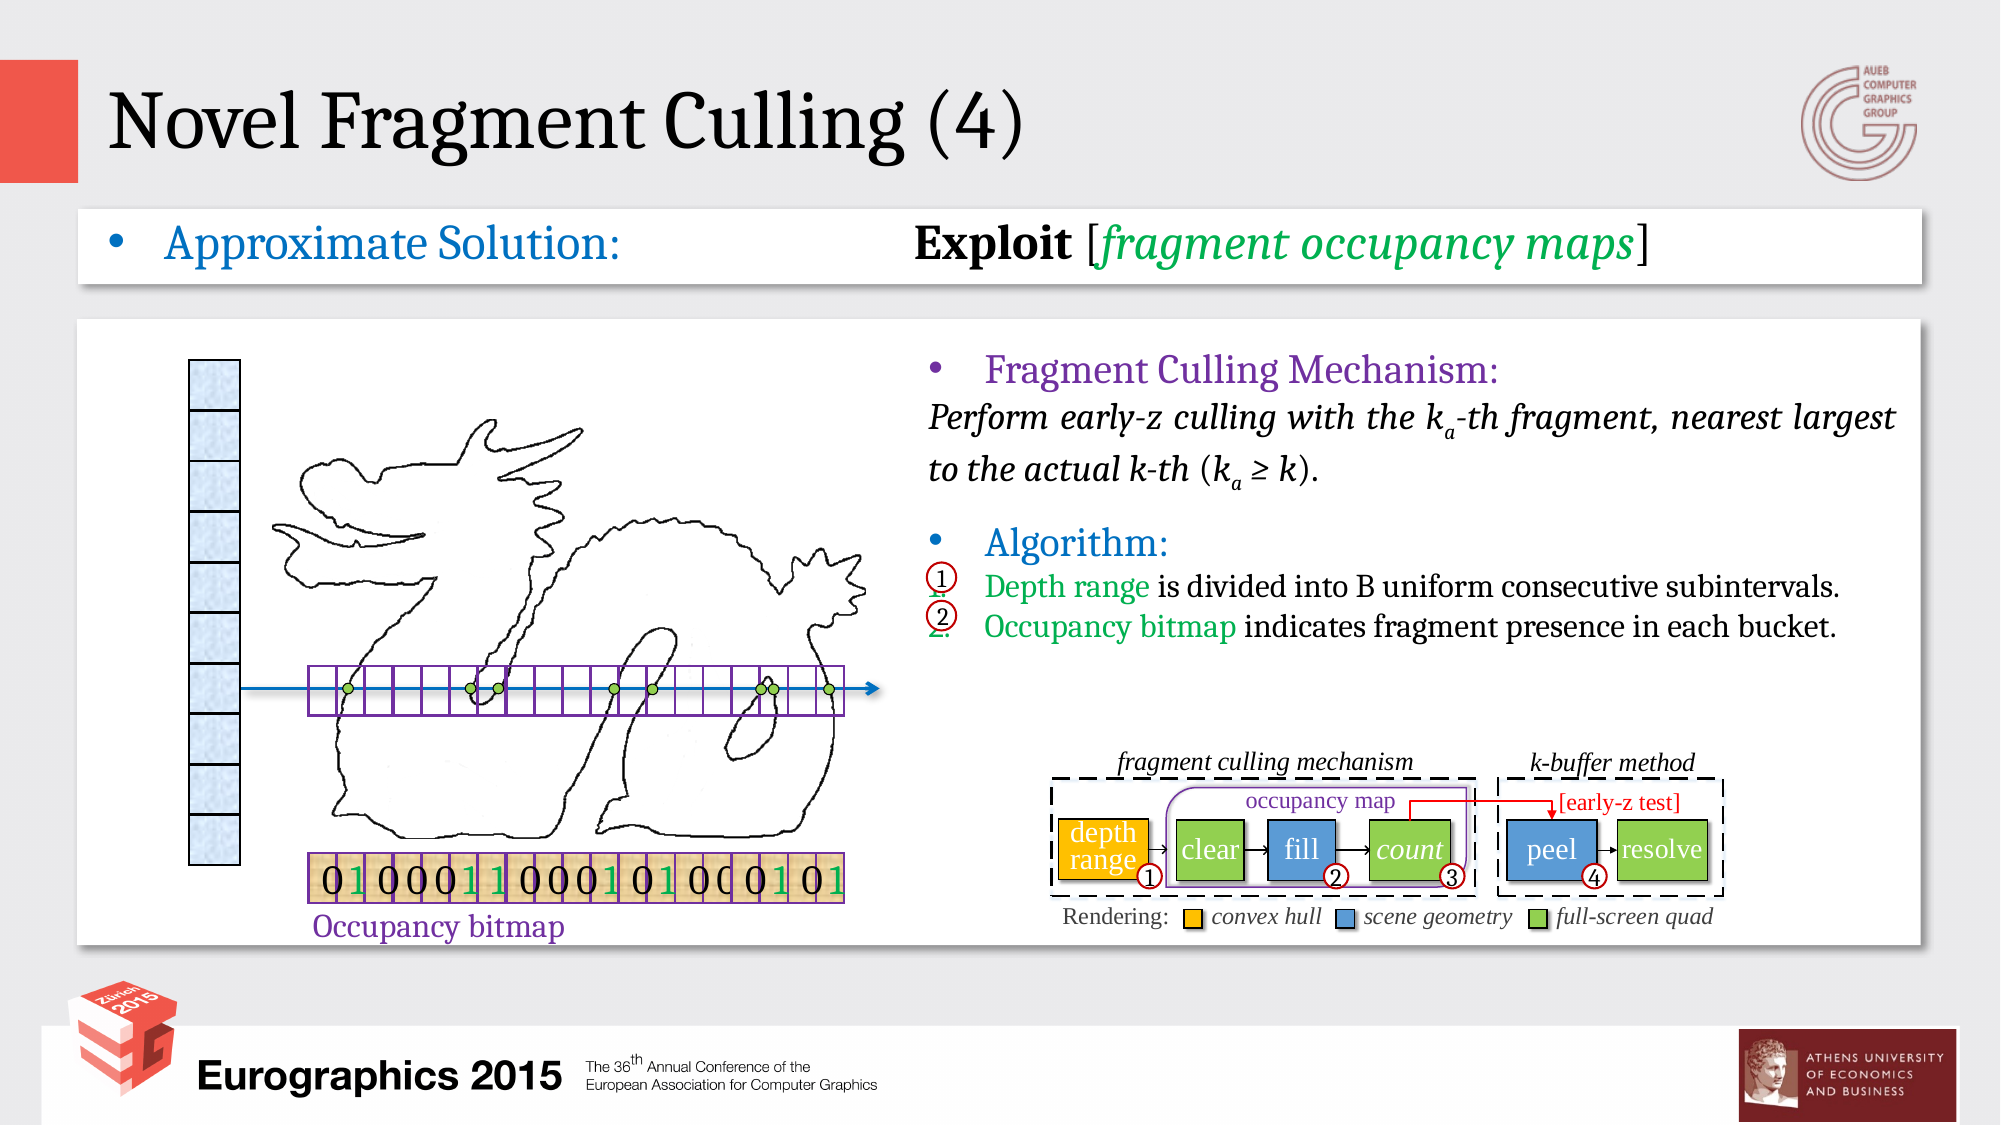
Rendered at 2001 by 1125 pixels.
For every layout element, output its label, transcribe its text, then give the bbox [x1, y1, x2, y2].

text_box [926, 562, 957, 631]
list Approximate Solution: Exploit [fragment occupancy maps] [78, 208, 1922, 285]
text_box [76, 319, 1921, 946]
text_box Fragment Culling Mechanism: Perform early-z culling with the ka-th fragment, nearest largest to the actual k-th (ka ≥ k). Algorithm: Depth range is divided into B uniform consecutive subintervals. Occupancy bitmap indicates fragment presence in each bucket. [913, 334, 1912, 772]
picture [0, 0, 2001, 1125]
title Novel Fragment Culling (4) [78, 59, 1922, 183]
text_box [1137, 863, 1607, 889]
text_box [189, 360, 880, 953]
